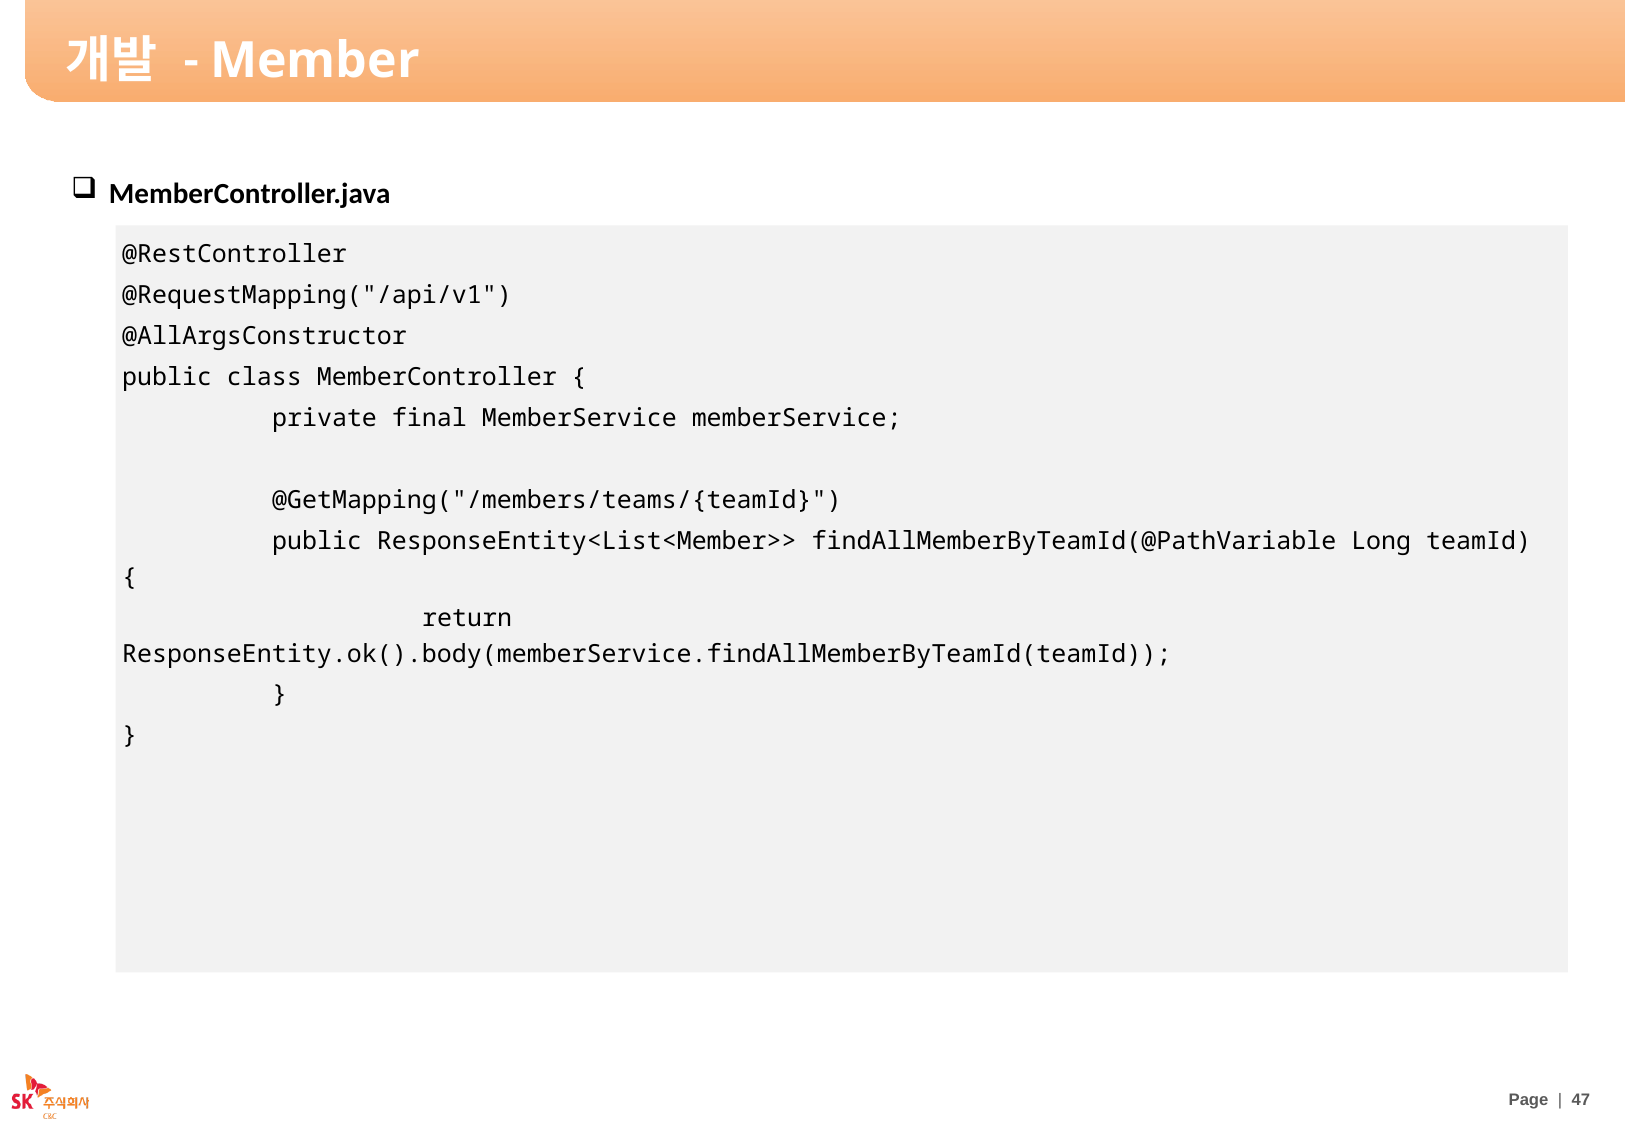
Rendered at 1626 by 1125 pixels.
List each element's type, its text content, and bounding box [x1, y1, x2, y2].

title 개발 - Member [50, 19, 1604, 96]
list MemberController.java [56, 148, 1569, 1041]
picture [11, 1074, 89, 1119]
text_box @RestController @RequestMapping("/api/v1") @AllArgsConstructor public class MemberController { private final MemberService memberService; @GetMapping("/members/teams/{teamId}") public ResponseEntity<List<Member>> findAllMemberByTeamId(@PathVariable Long teamId) { return ResponseEntity.ok().body(memberService.findAllMemberByTeamId(teamId)); } } [115, 225, 1568, 973]
